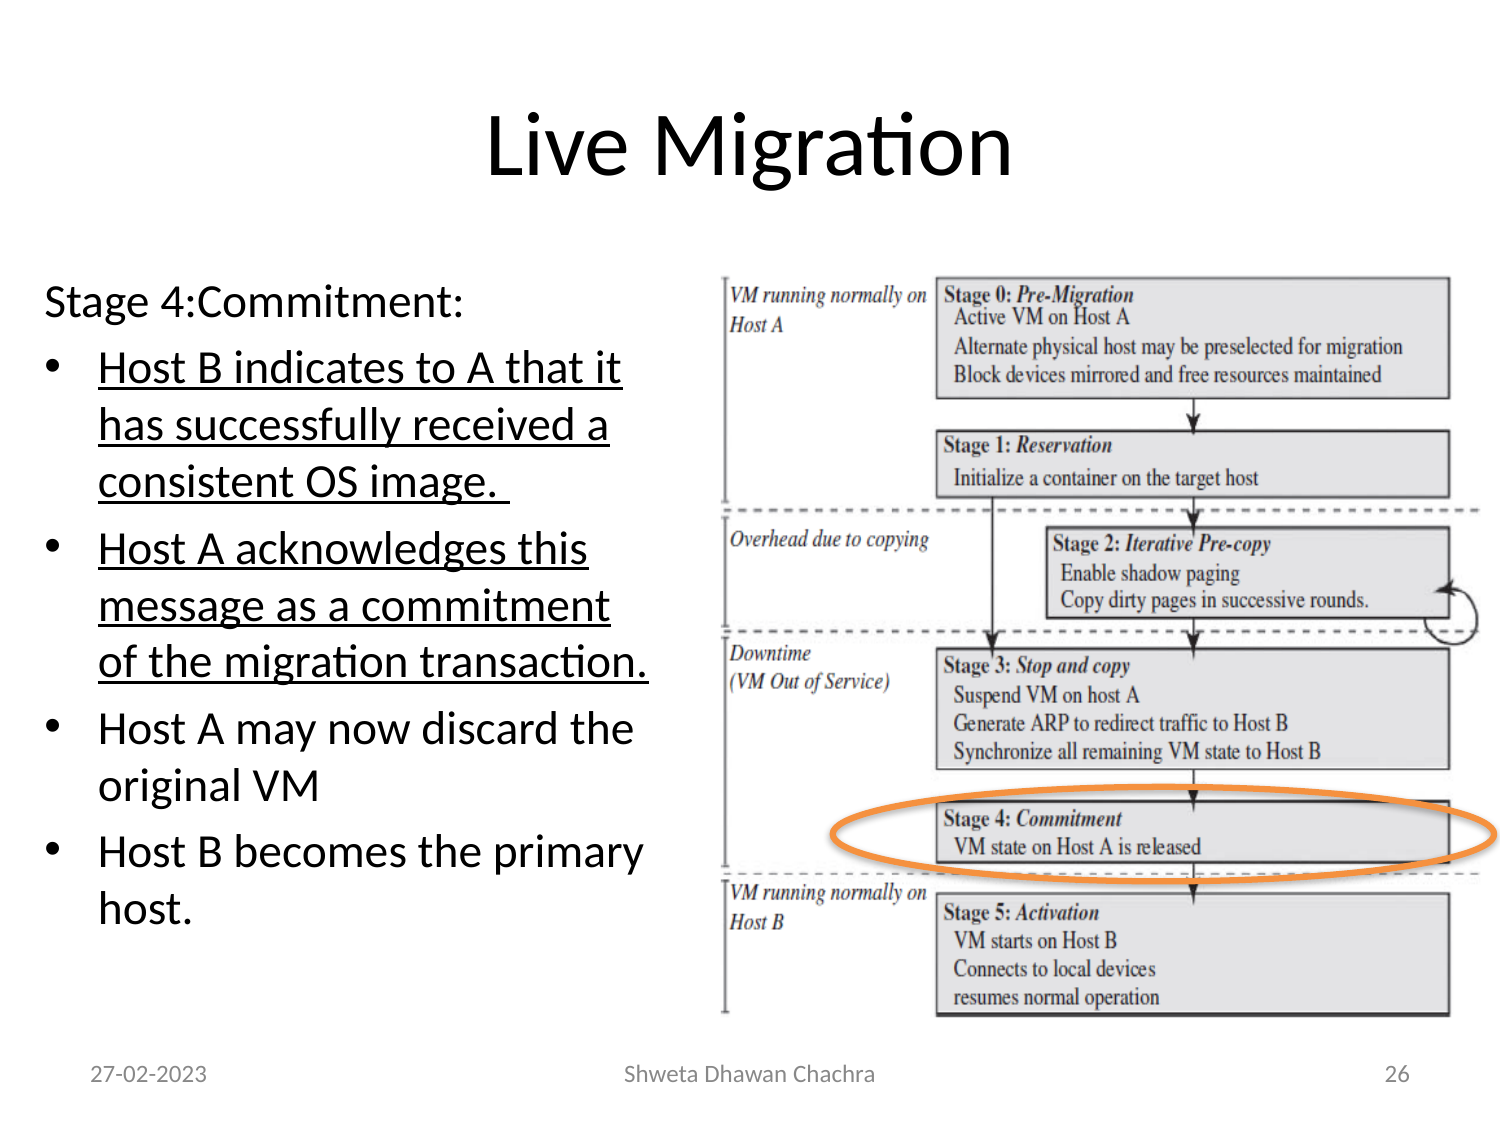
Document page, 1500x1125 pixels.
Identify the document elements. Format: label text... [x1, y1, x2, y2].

slide_number ‹#› [1074, 1042, 1425, 1103]
footer Shweta Dhawan Chachra [512, 1042, 988, 1103]
list Stage 4:Commitment: Host B indicates to A that it has successfully received a consistent OS image. Host A acknowledges this message as a commitment of the migration transaction. Host A may now discard the original VM Host B becomes the primary host. [29, 262, 668, 1005]
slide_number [75, 1042, 425, 1103]
picture [701, 266, 1500, 1030]
title Live Migration [75, 45, 1425, 233]
